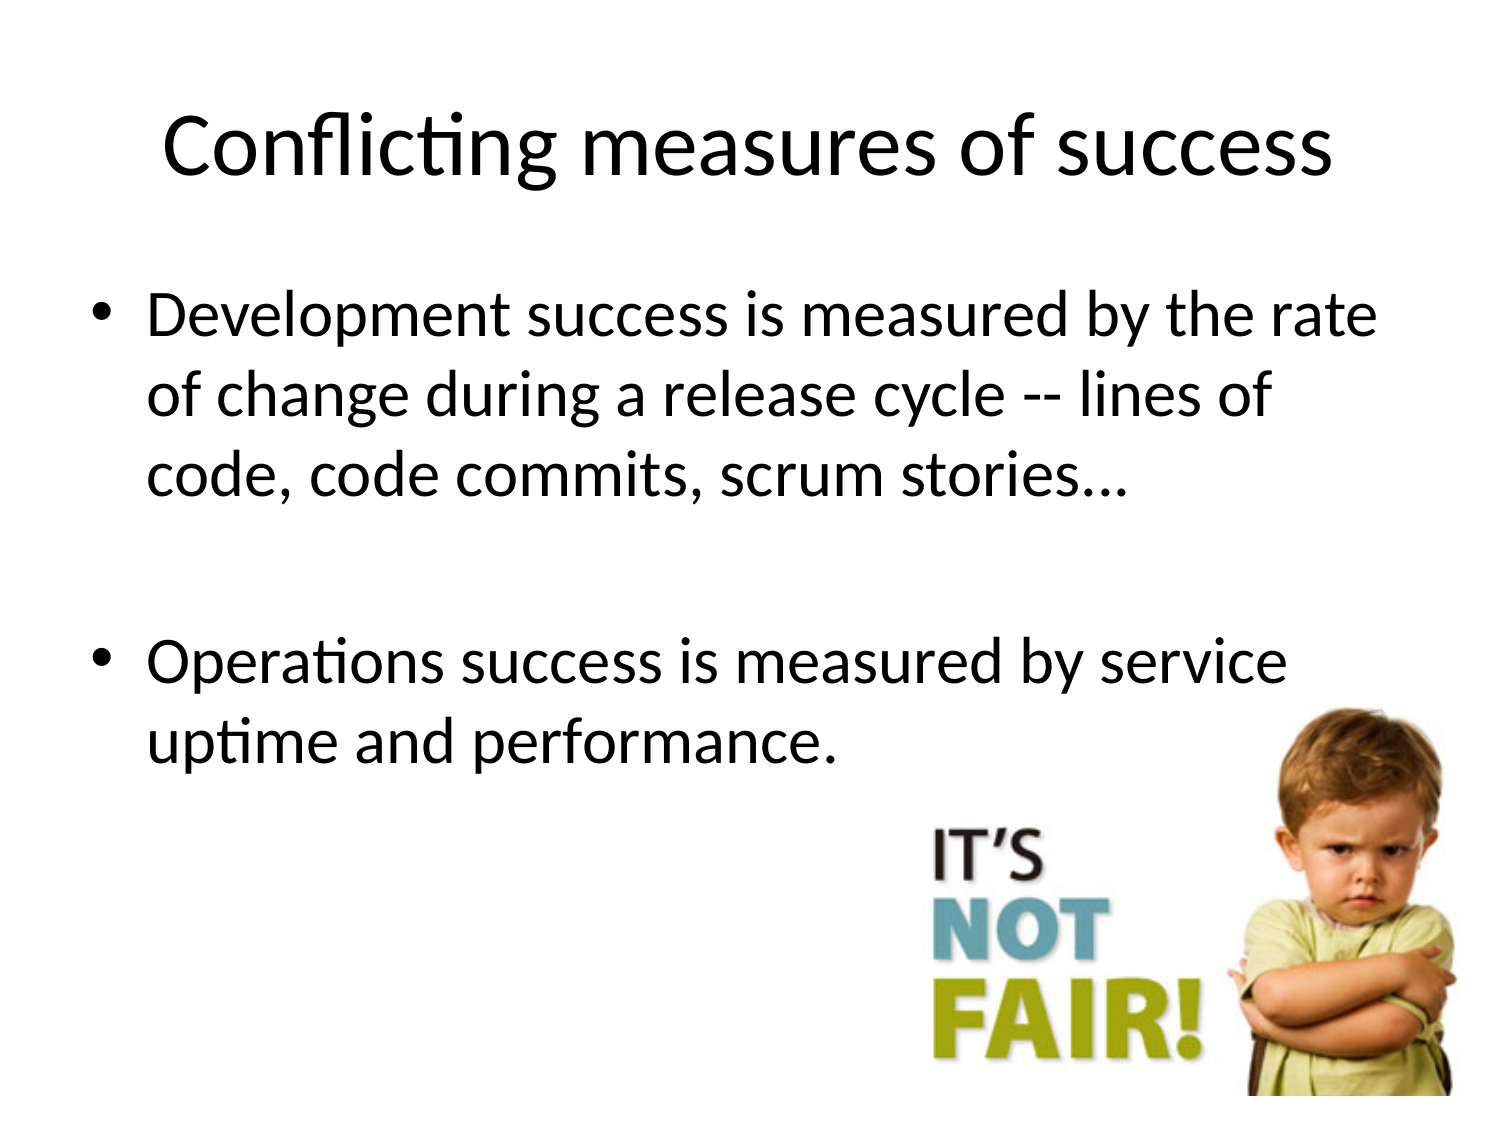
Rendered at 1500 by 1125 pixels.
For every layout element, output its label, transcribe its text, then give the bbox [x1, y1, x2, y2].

picture [904, 701, 1500, 1096]
title Conflicting measures of success [75, 45, 1425, 233]
list Development success is measured by the rate of change during a release cycle -- lines of code, code commits, scrum stories... Operations success is measured by service uptime and performance. [75, 262, 1425, 1005]
